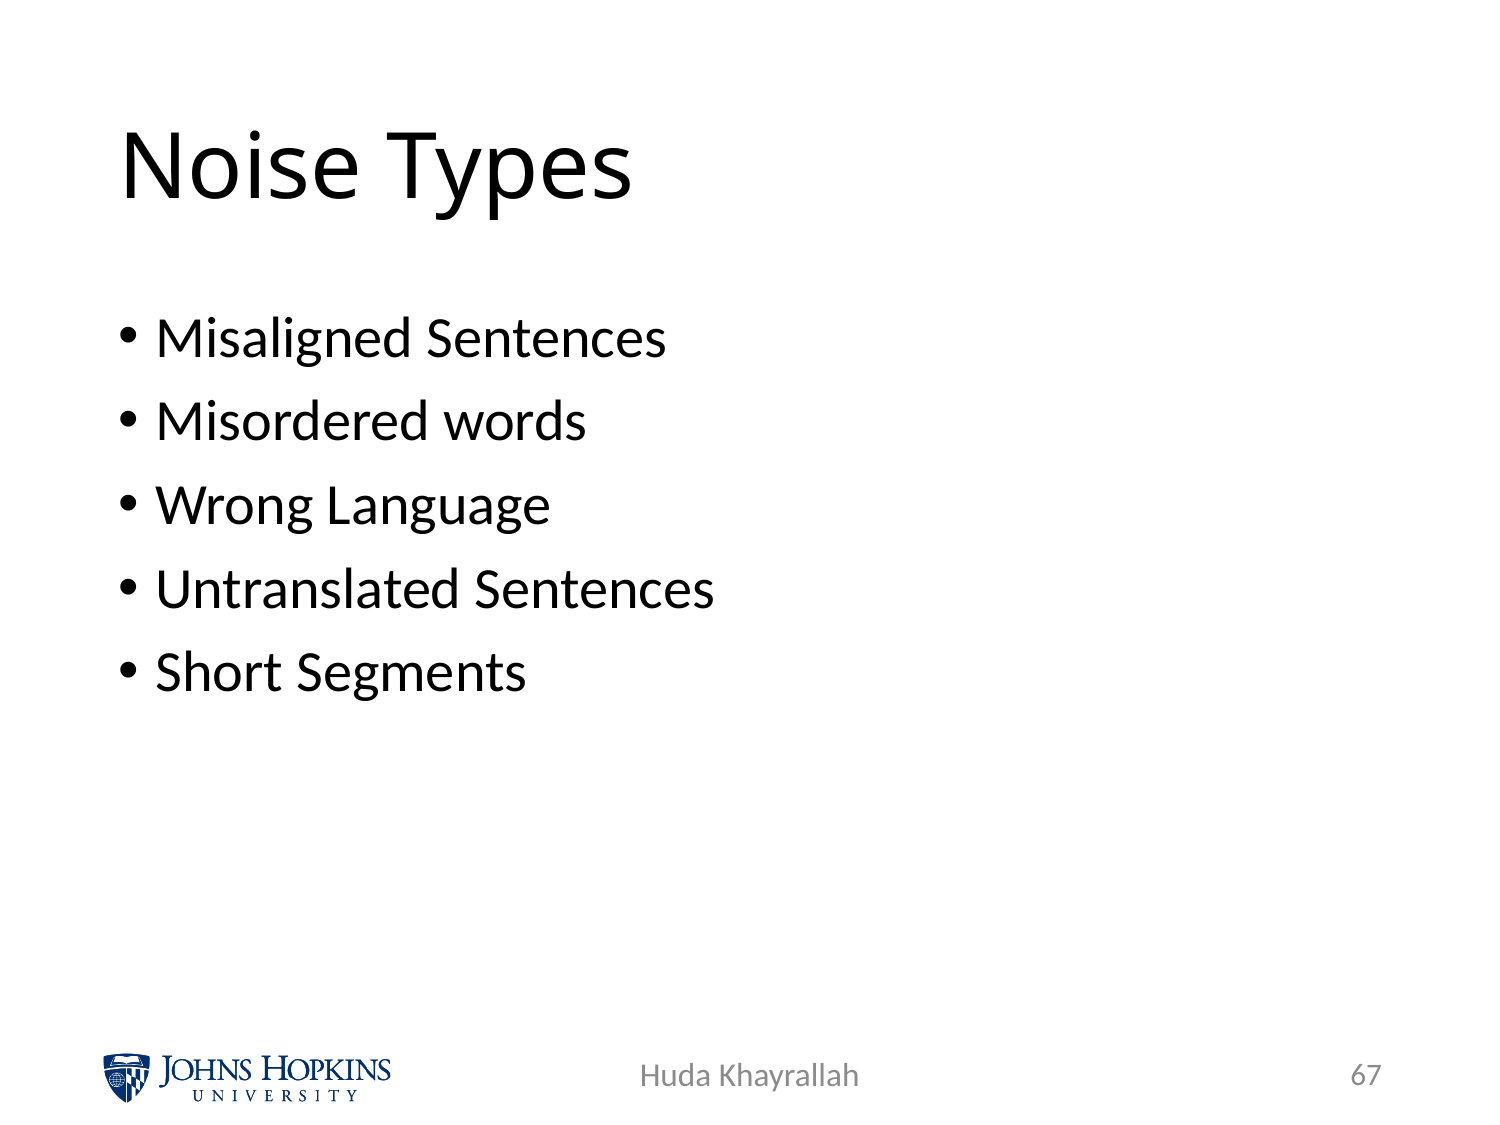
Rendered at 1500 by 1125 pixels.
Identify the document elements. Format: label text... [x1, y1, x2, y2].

footer Huda Khayrallah [496, 1042, 1004, 1103]
slide_number 66 [1059, 1042, 1397, 1103]
list Misaligned Sentences Misordered words Wrong Language Untranslated Sentences Short Segments [103, 299, 1397, 1014]
title Noise Types [103, 59, 1397, 278]
